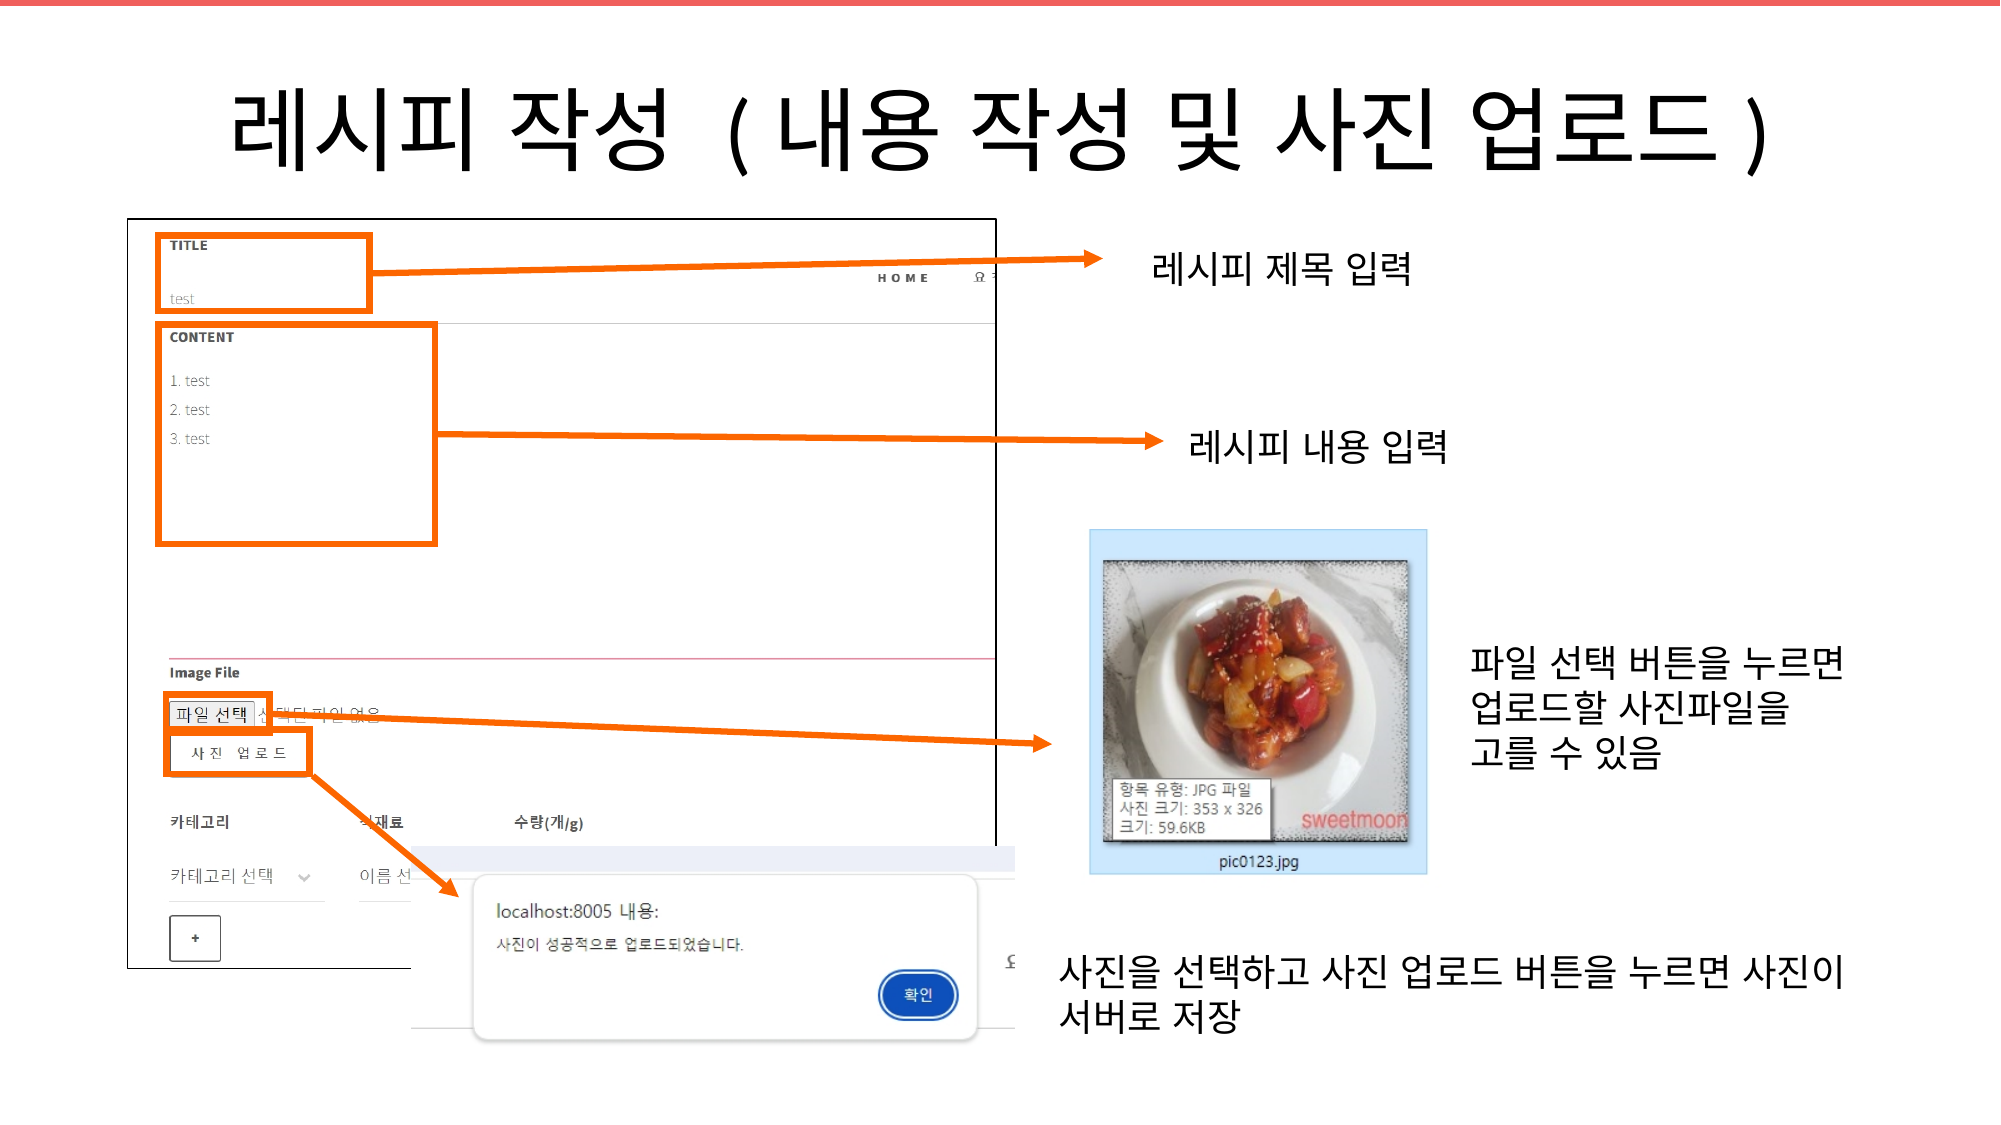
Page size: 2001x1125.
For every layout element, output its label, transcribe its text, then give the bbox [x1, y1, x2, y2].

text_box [369, 258, 1103, 274]
picture [128, 219, 1015, 1076]
text_box 파일 선택 버튼을 누르면 업로드할 사진파일을 고를 수 있음 [1457, 632, 1868, 783]
text_box 사진을 선택하고 사진 업로드 버튼을 누르면 사진이 서버로 저장 [1044, 941, 1932, 1047]
text_box 레시피 제목 입력 [1137, 238, 1802, 299]
text_box 레시피 내용 입력 [1173, 416, 1838, 477]
picture [1063, 529, 1457, 888]
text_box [312, 775, 459, 898]
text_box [435, 434, 1164, 441]
title 레시피 작성 (내용 작성 및 사진 업로드) [137, 59, 1863, 197]
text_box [269, 713, 1052, 745]
